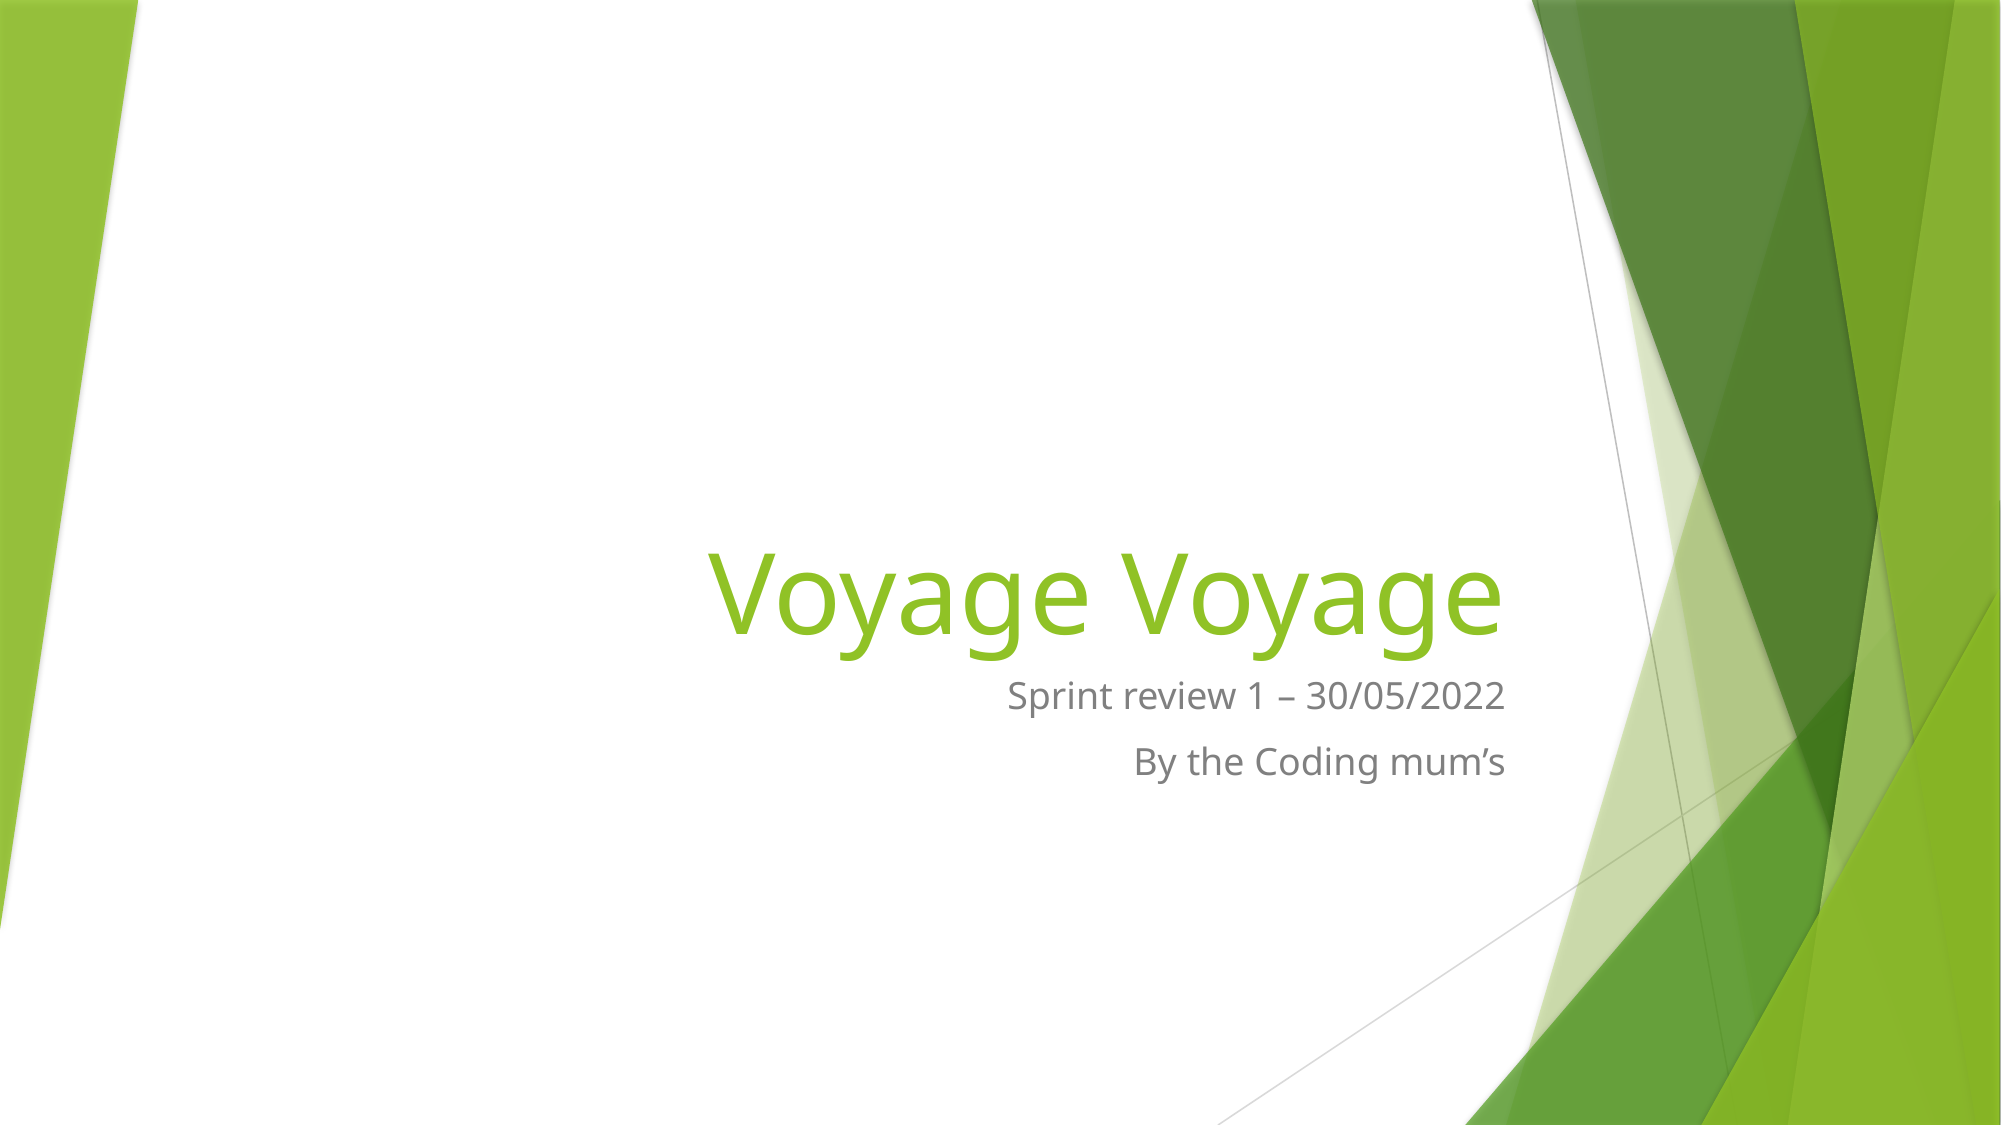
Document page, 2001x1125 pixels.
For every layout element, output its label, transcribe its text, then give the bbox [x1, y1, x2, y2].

title Voyage Voyage [247, 394, 1522, 664]
subtitle Sprint review 1 – 30/05/2022 By the Coding mum’s [247, 664, 1522, 845]
